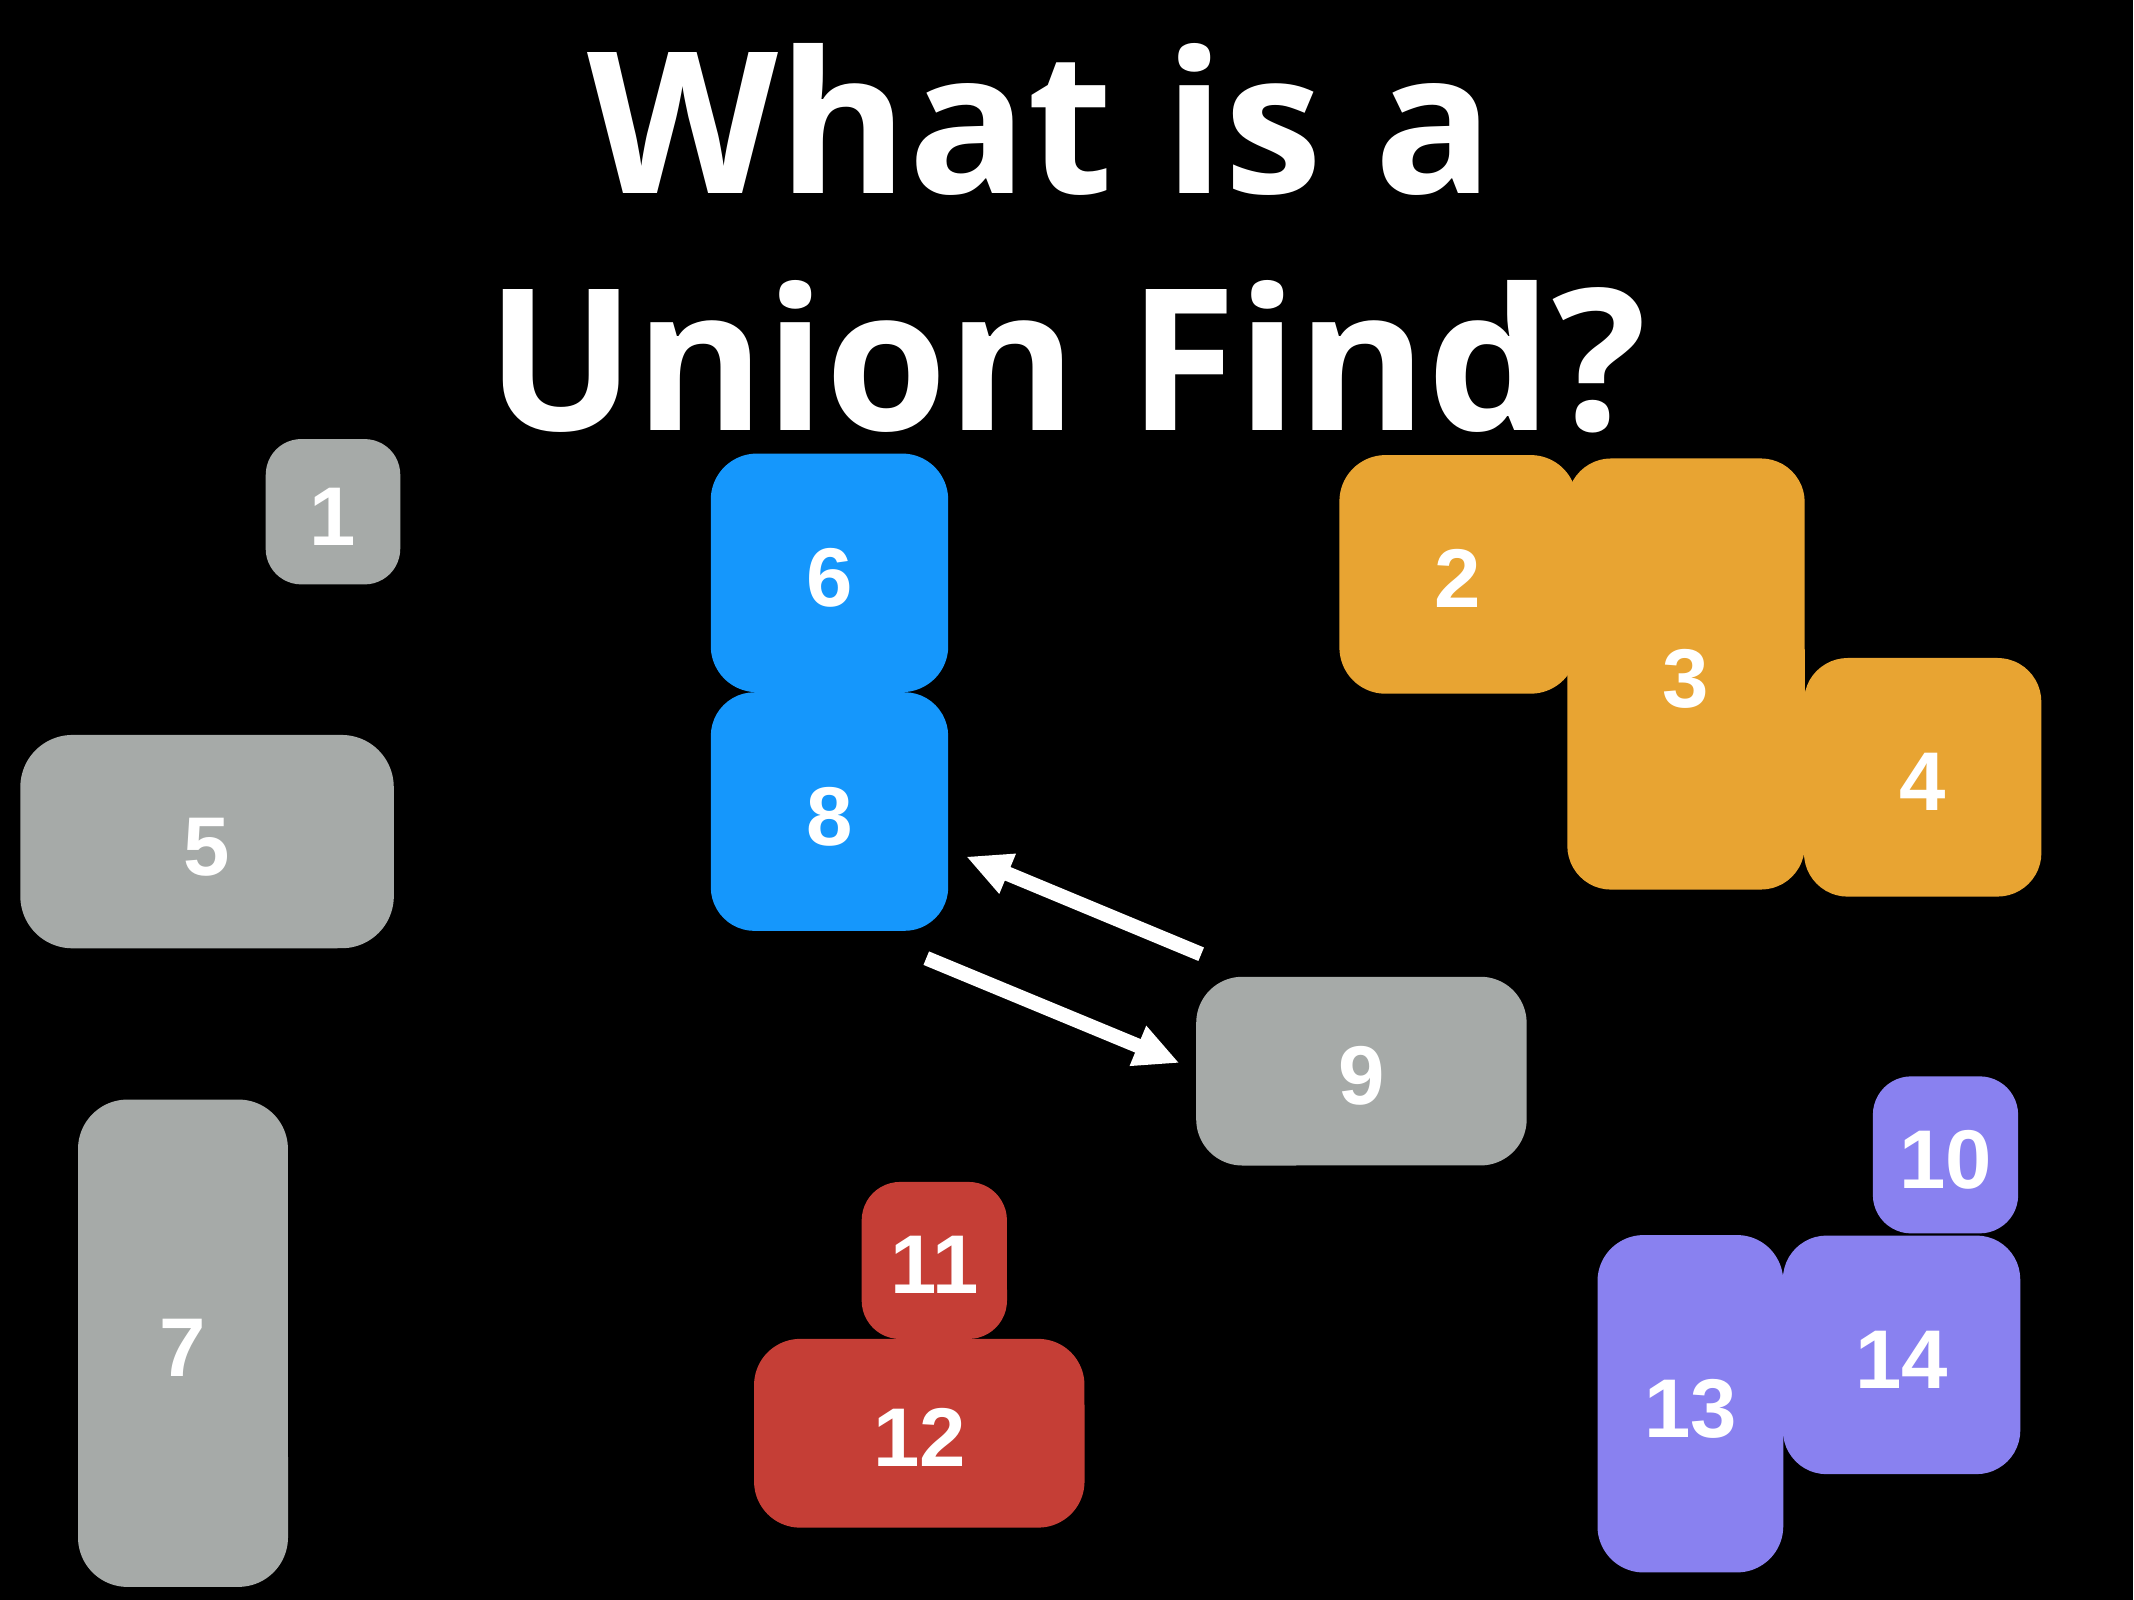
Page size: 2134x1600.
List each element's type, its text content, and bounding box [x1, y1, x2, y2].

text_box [710, 453, 2042, 1573]
title What is a Union Find? [0, 0, 2134, 474]
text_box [19, 438, 401, 1588]
